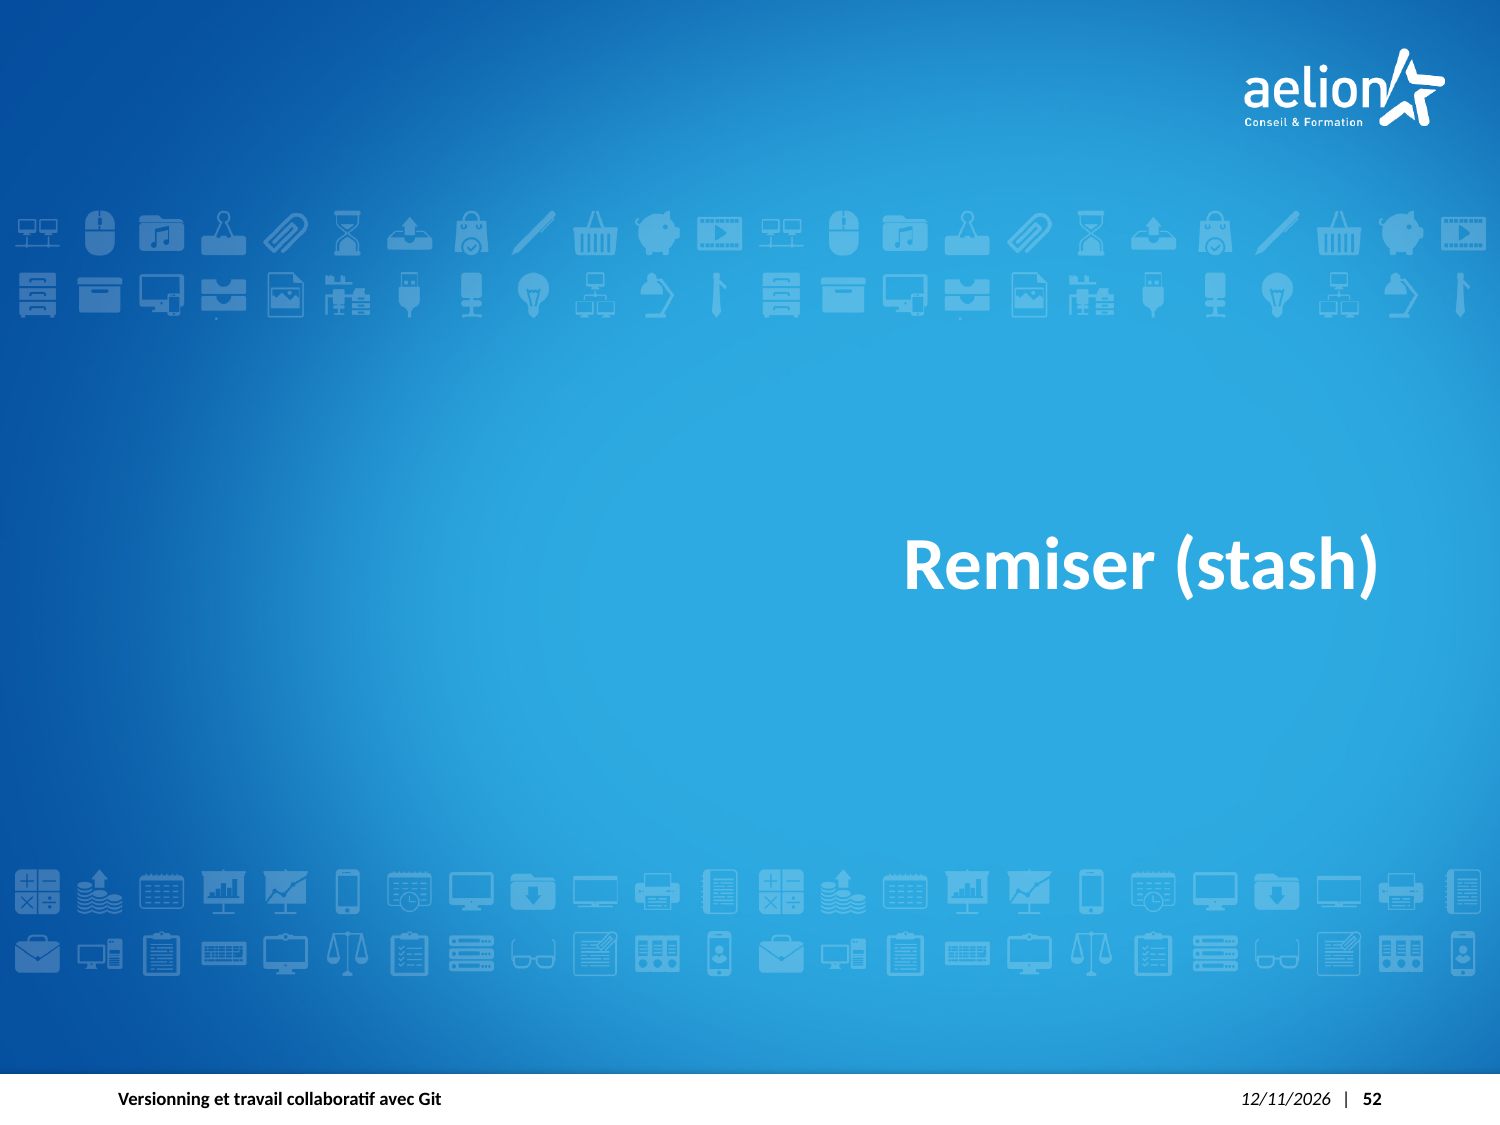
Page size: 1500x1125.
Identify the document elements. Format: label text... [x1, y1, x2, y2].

picture [0, 0, 1500, 1125]
text_box 1 [1333, 1071, 1397, 1125]
text_box Remiser (stash) [102, 511, 1396, 614]
text_box 30/04/2020 [1233, 1071, 1333, 1125]
text_box Versionning et travail collaboratif avec Git [103, 1071, 1233, 1125]
